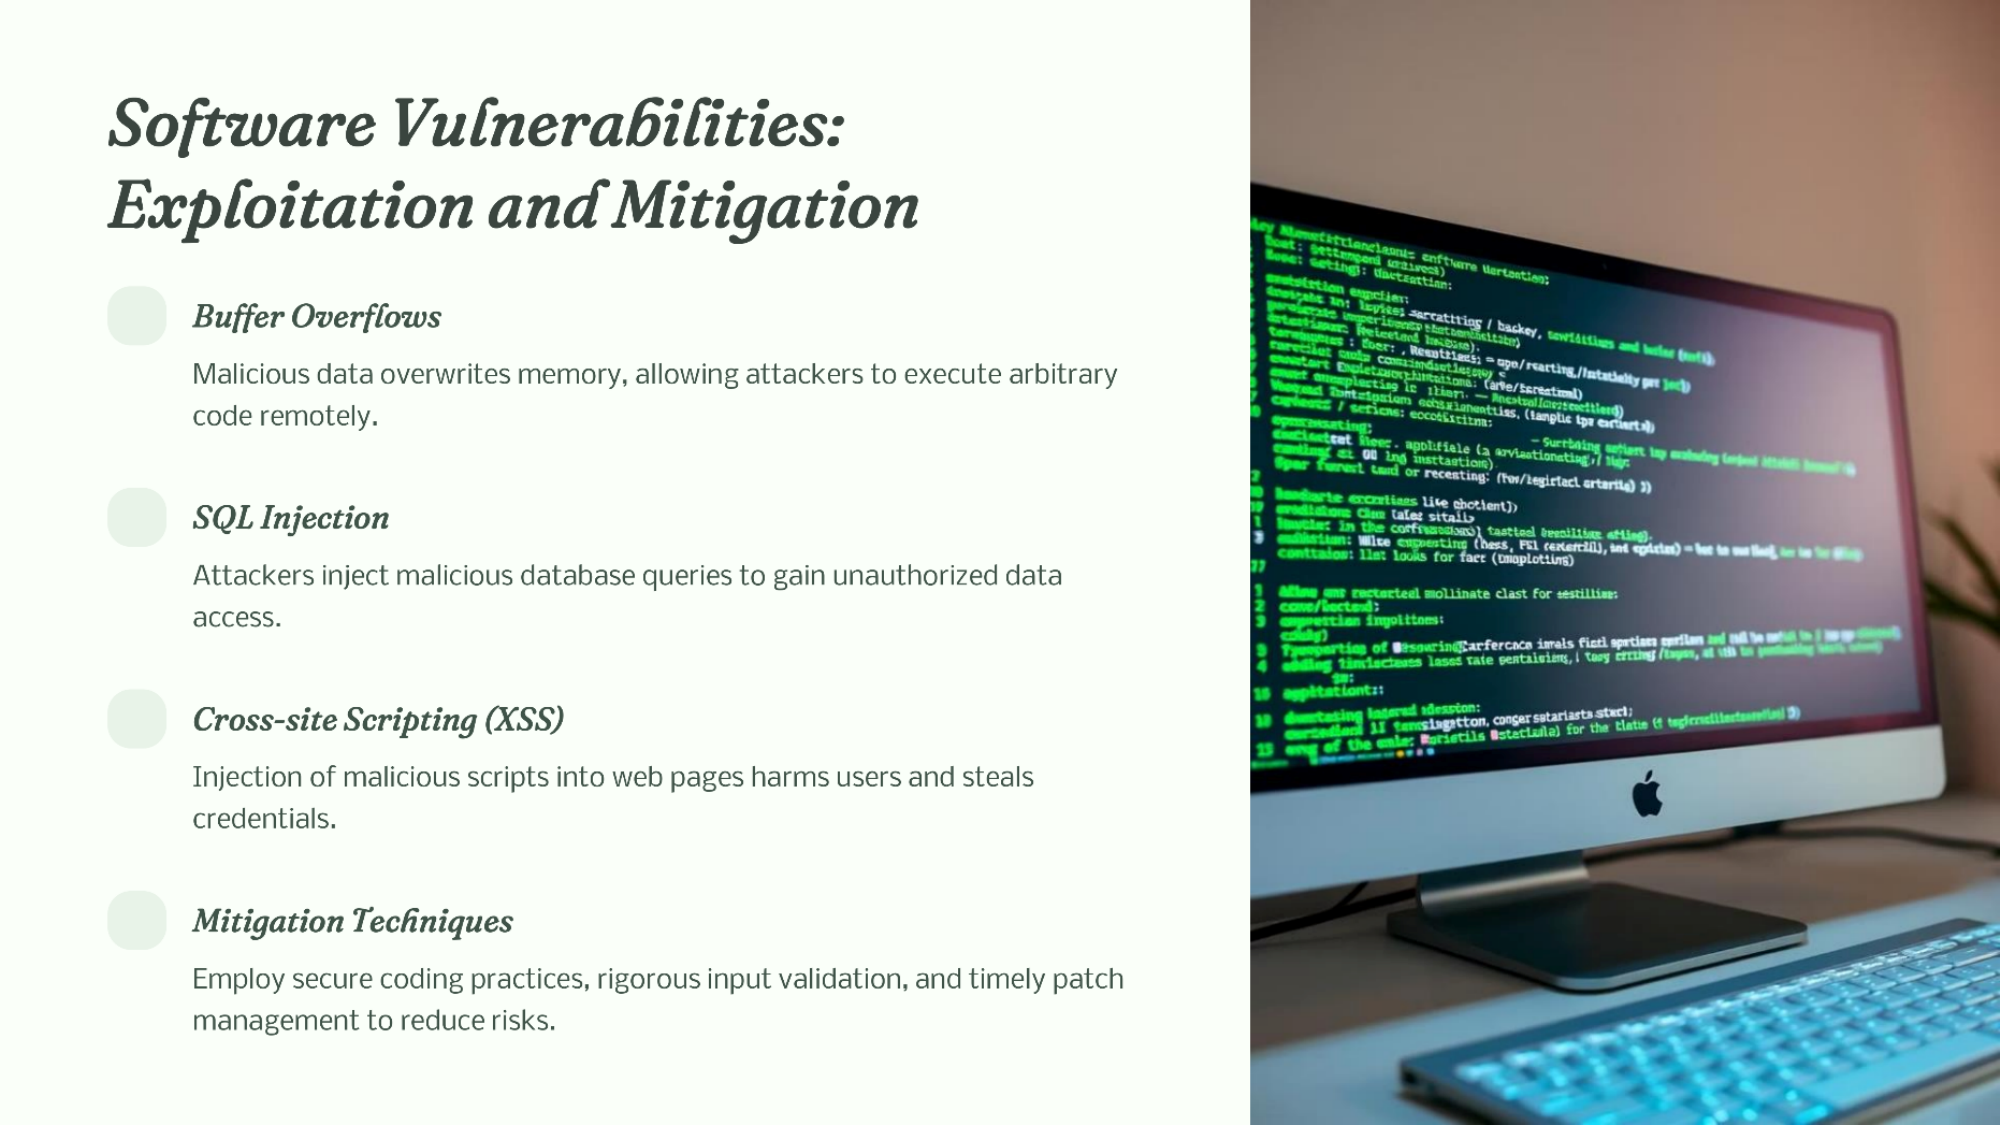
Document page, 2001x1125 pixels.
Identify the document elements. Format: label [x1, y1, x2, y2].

list [0, 0, 2000, 1125]
